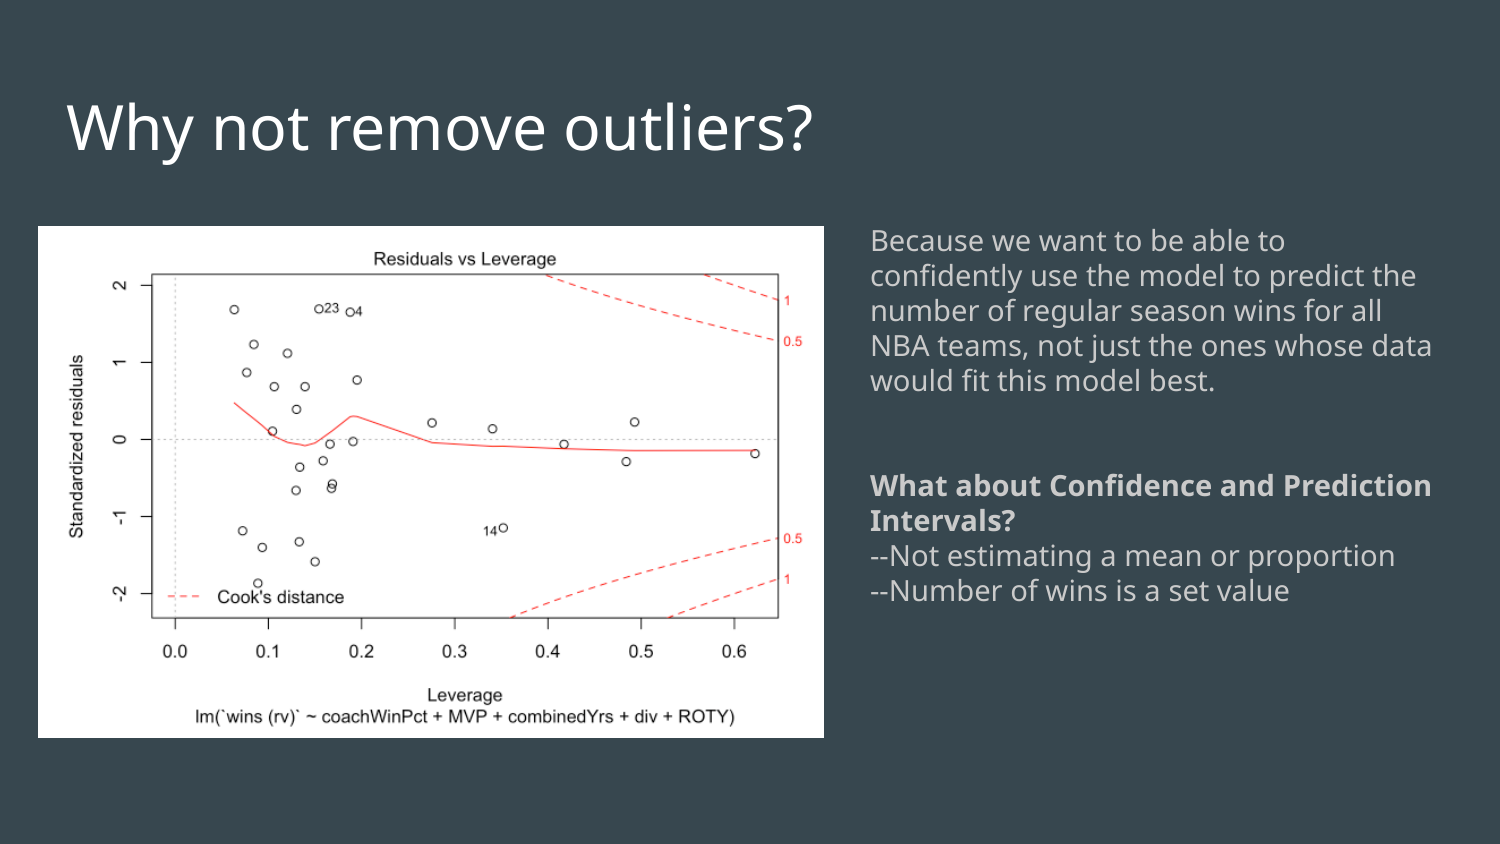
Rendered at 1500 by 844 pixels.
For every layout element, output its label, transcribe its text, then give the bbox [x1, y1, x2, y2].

title Why not remove outliers? [51, 72, 1449, 167]
picture [37, 226, 825, 739]
text_box Because we want to be able to confidently use the model to predict the number of regular season wins for all NBA teams, not just the ones whose data would fit this model best. What about Confidence and Prediction Intervals? --Not estimating a mean or proportion --Number of wins is a set value [855, 207, 1449, 757]
